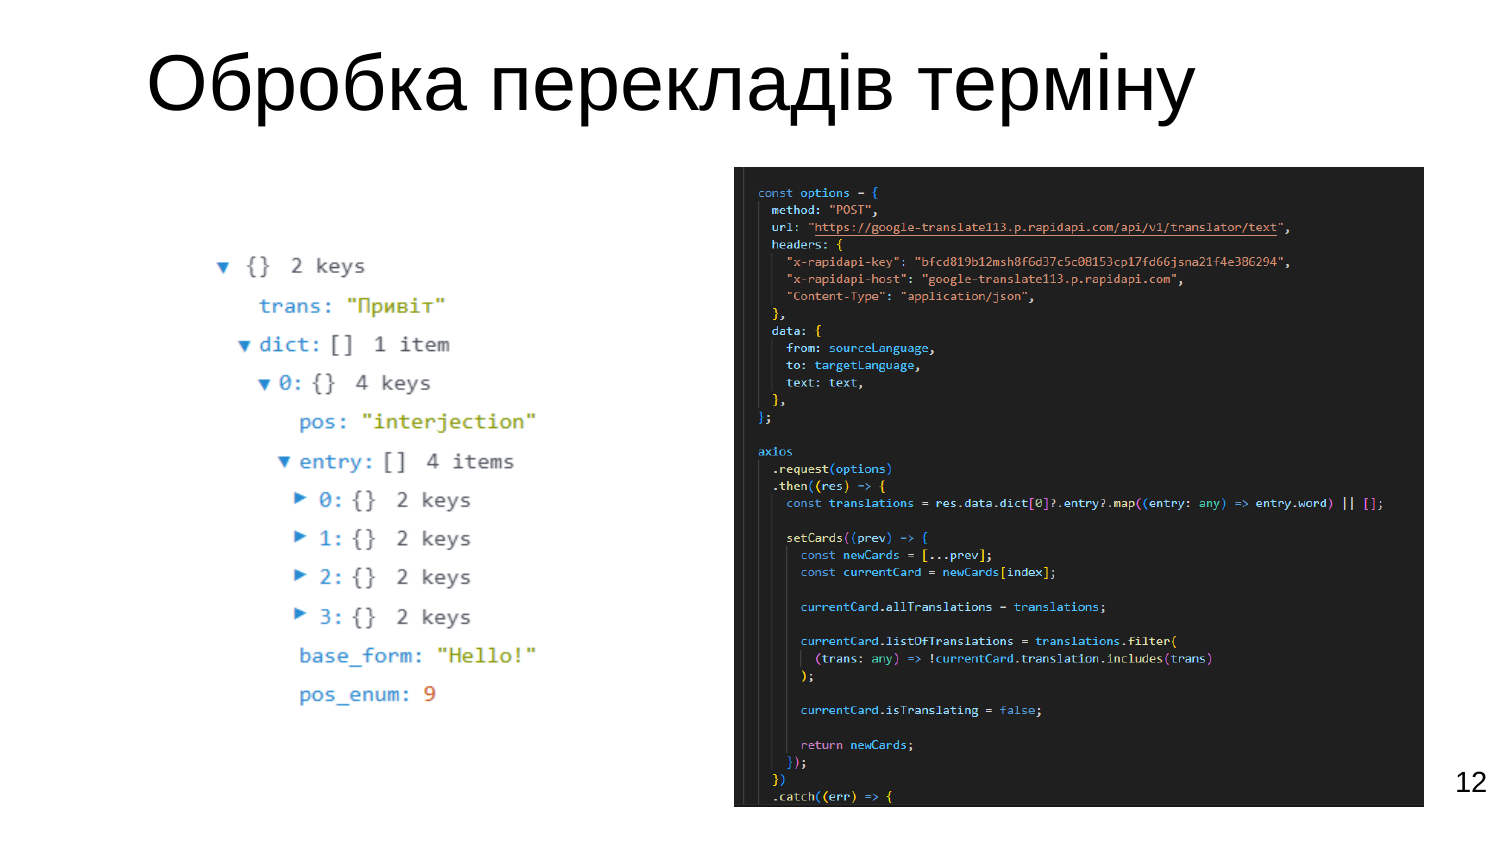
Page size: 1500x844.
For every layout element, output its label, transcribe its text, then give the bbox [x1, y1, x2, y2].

text_box Обробка перекладів терміну [131, 24, 1459, 135]
picture [733, 167, 1424, 808]
picture [183, 232, 598, 765]
text_box 12 [1440, 755, 1500, 806]
